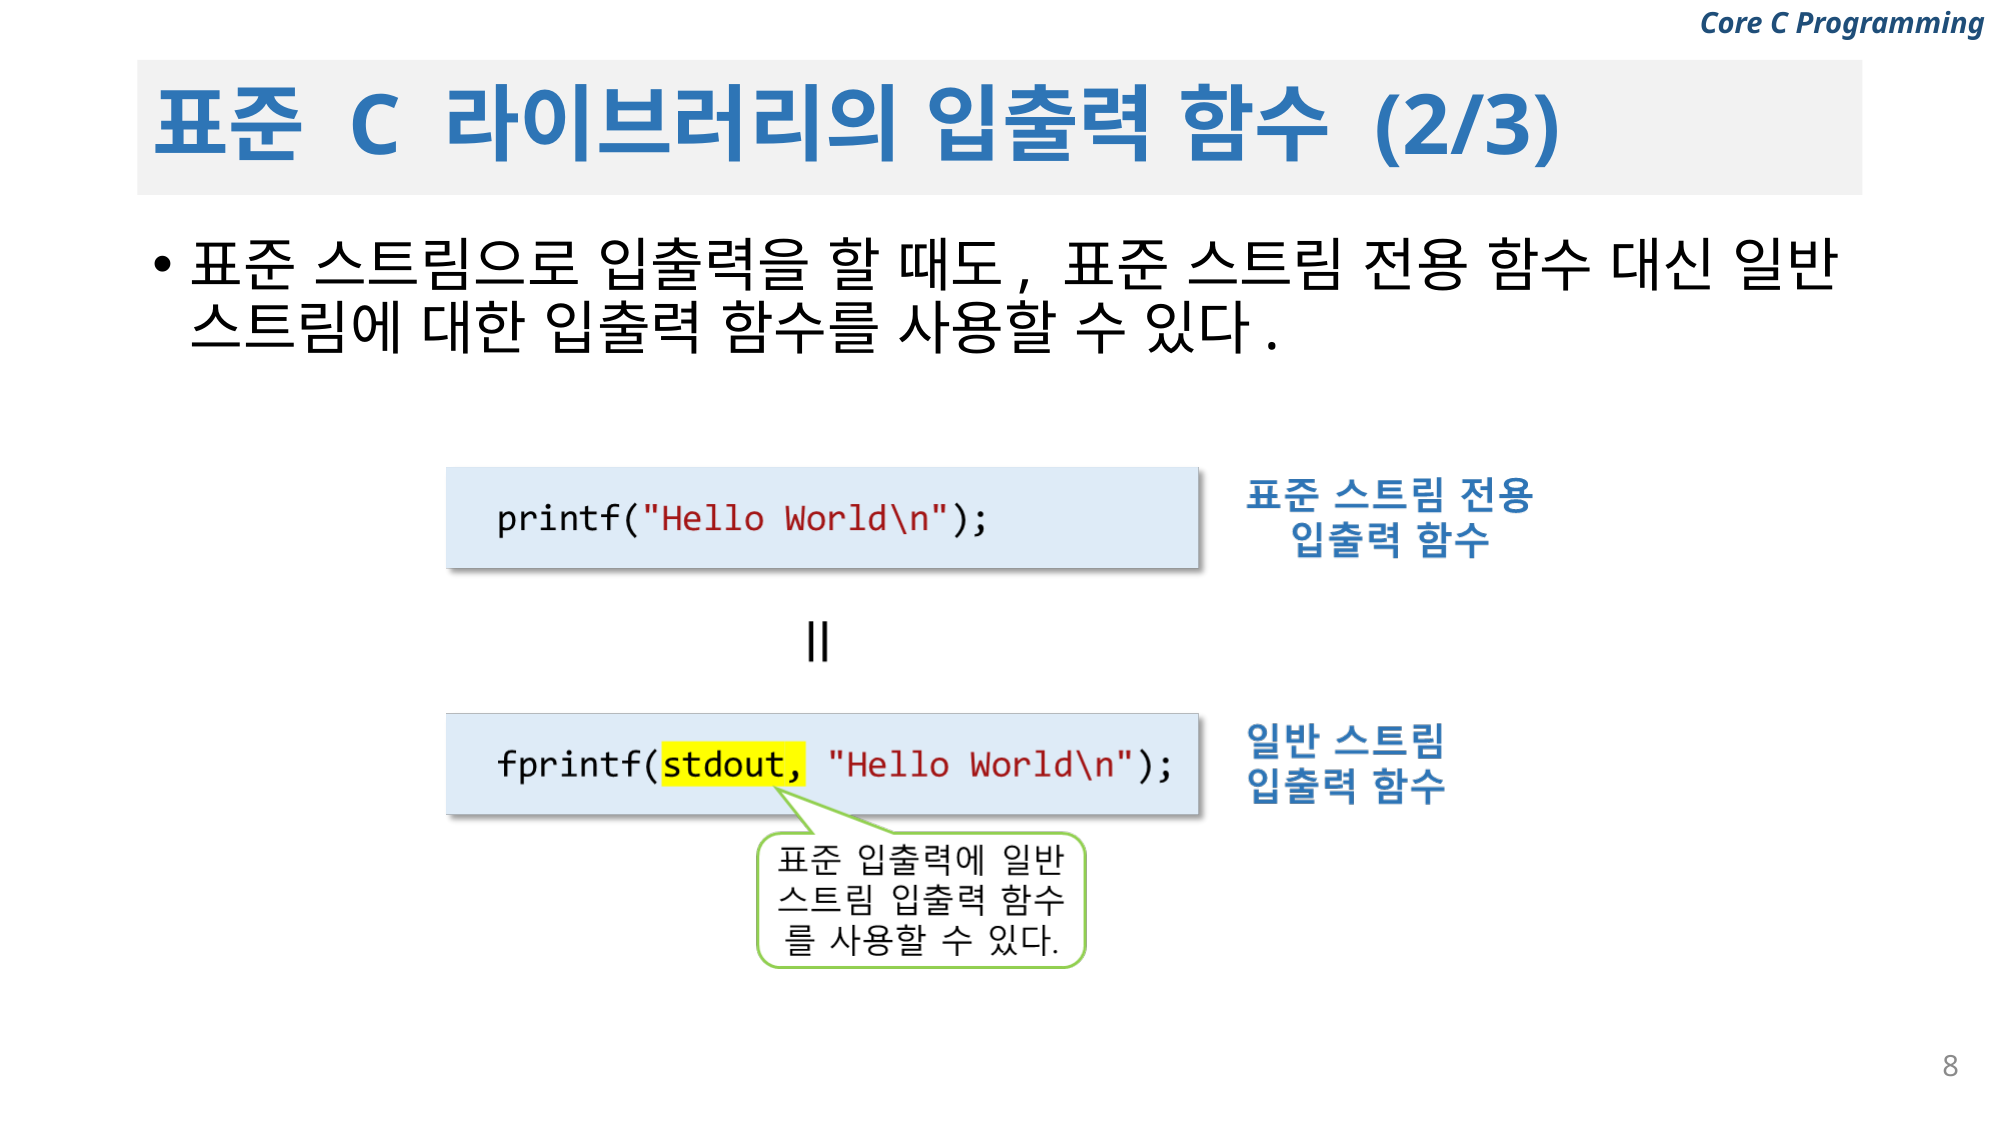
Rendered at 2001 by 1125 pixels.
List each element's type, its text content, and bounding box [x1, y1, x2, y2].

picture [442, 459, 1558, 980]
title 표준 C 라이브러리의 입출력 함수 (2/3) [137, 59, 1863, 195]
slide_number 8 [1850, 1028, 1975, 1107]
list 표준 스트림으로 입출력을 할 때도, 표준 스트림 전용 함수 대신 일반 스트림에 대한 입출력 함수를 사용할 수 있다. [137, 228, 1863, 1084]
